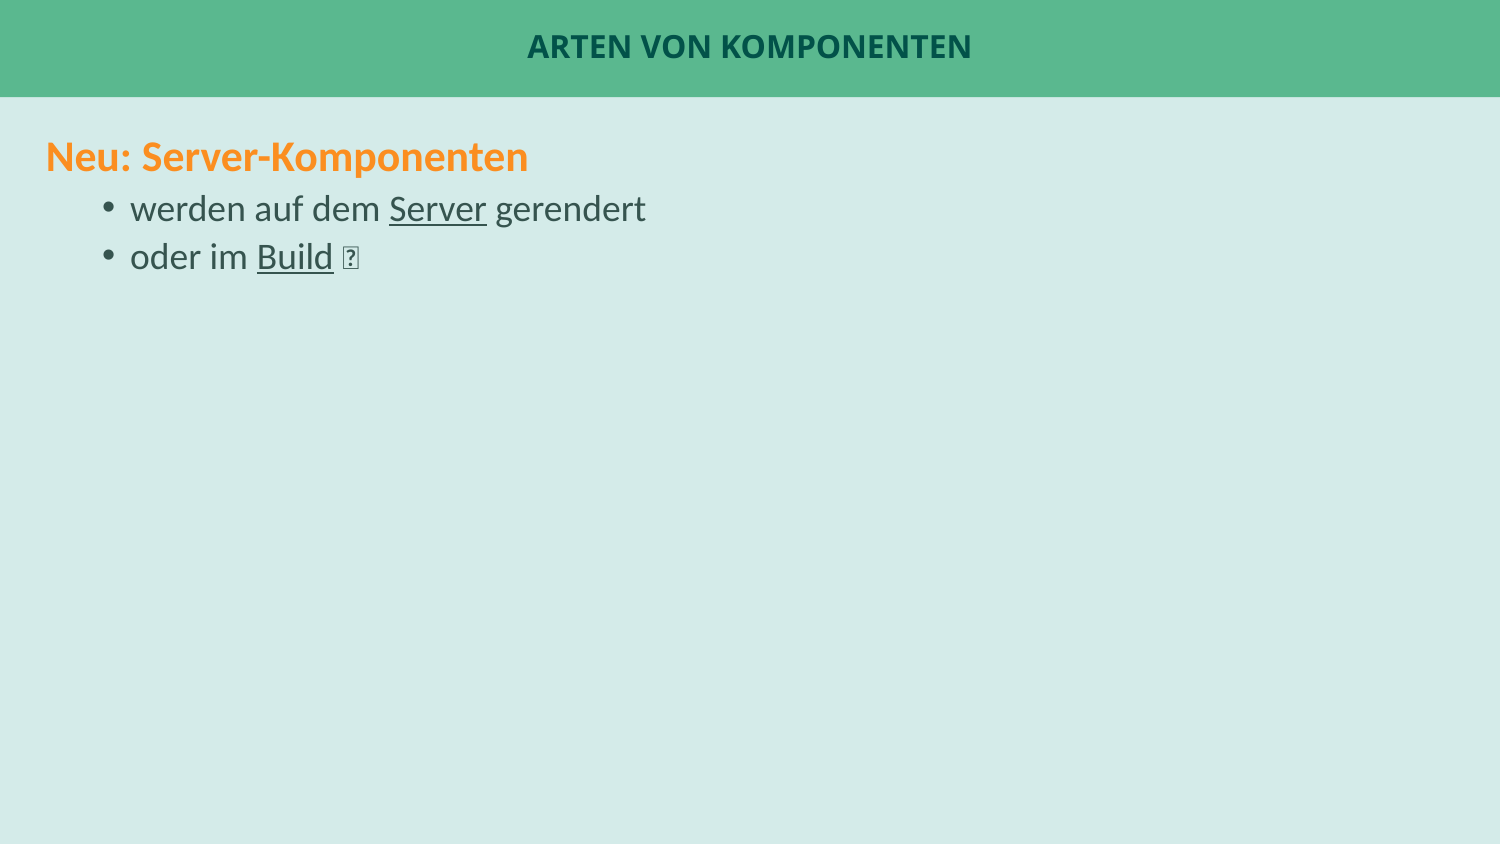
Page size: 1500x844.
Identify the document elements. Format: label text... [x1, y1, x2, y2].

list Neu: Server-Komponenten werden auf dem Server gerendert oder im Build 🙄 [30, 126, 1470, 782]
title Arten von Komponenten [0, 0, 1500, 98]
